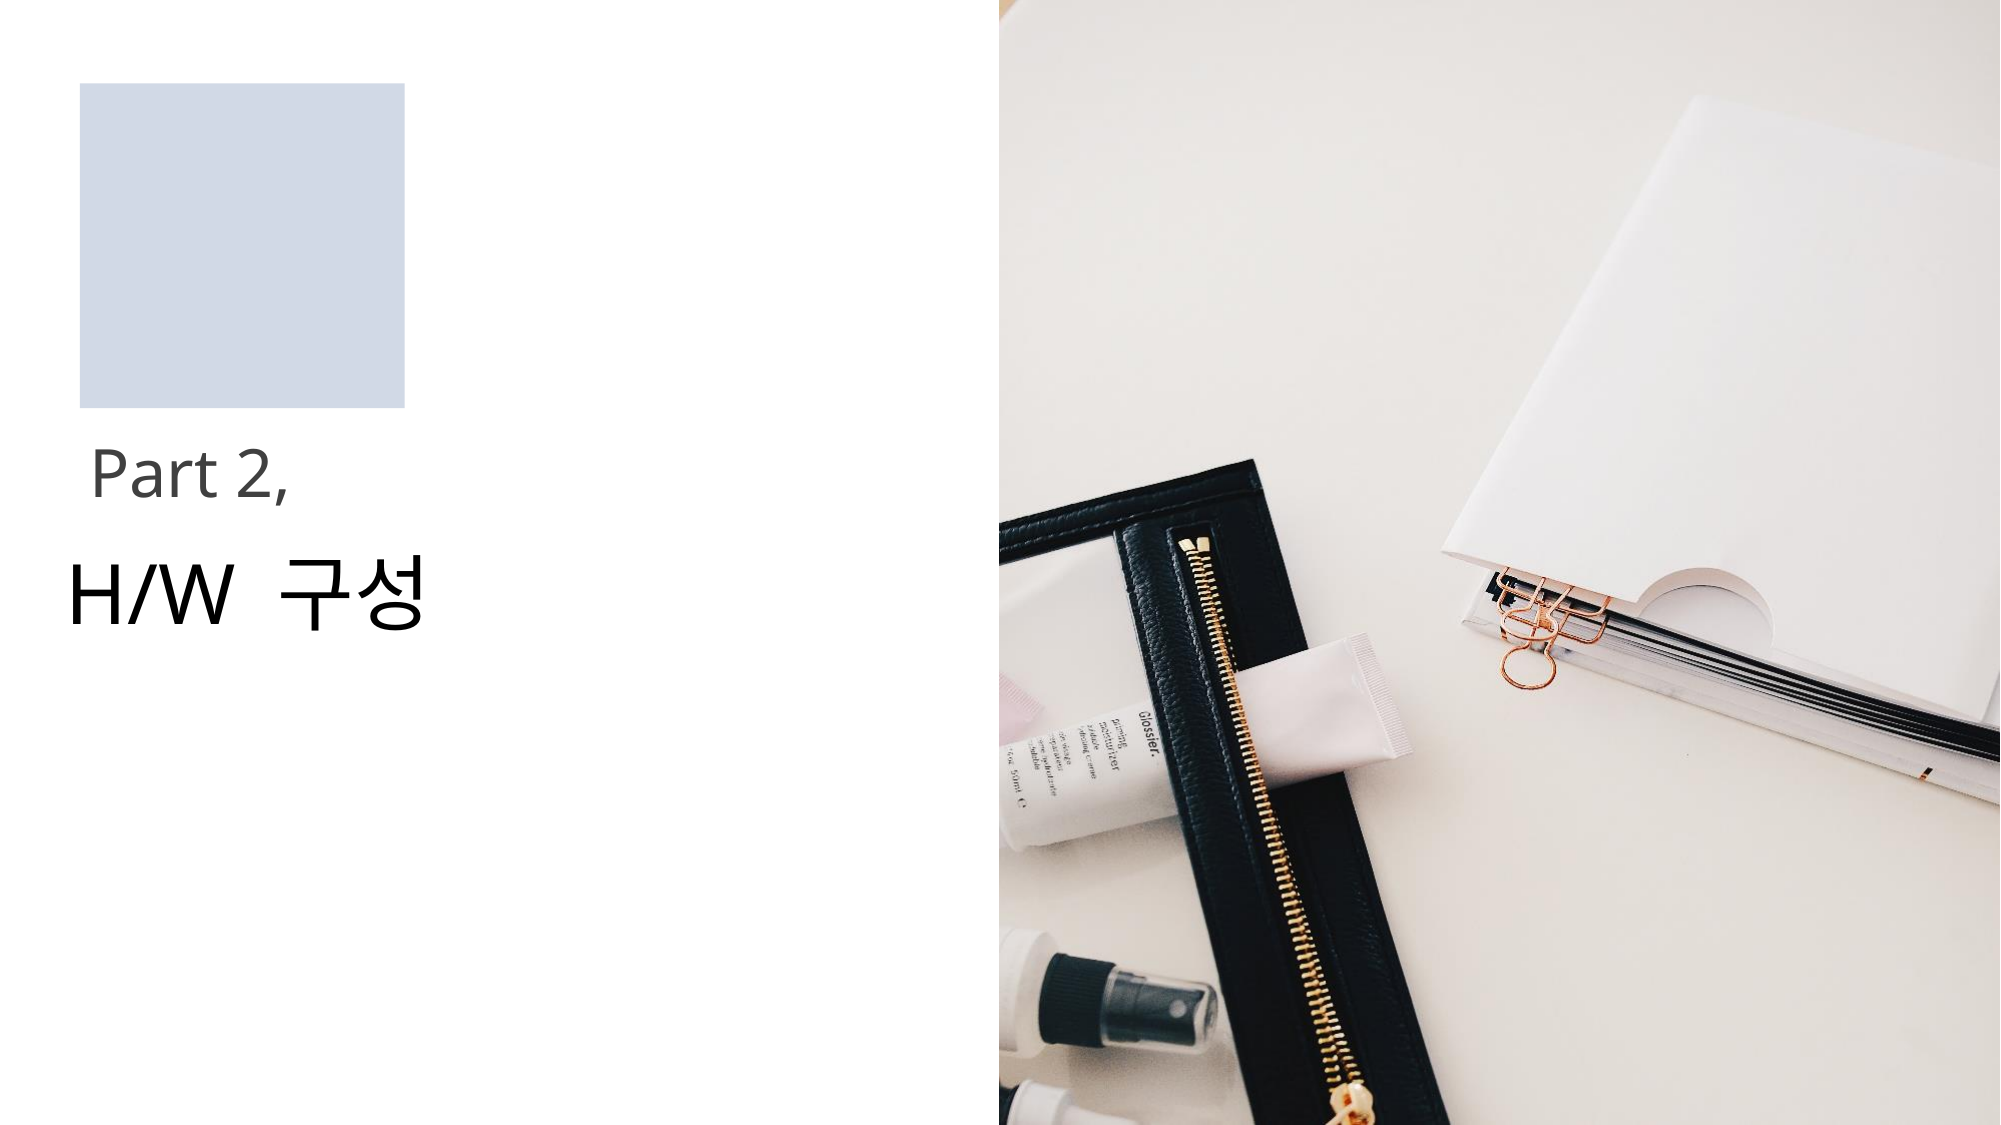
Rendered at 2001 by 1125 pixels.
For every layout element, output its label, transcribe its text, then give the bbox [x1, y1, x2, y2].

text_box [79, 82, 406, 409]
picture [999, 0, 2000, 1125]
text_box H/W 구성 [51, 534, 446, 649]
text_box Part 2, [74, 423, 346, 518]
